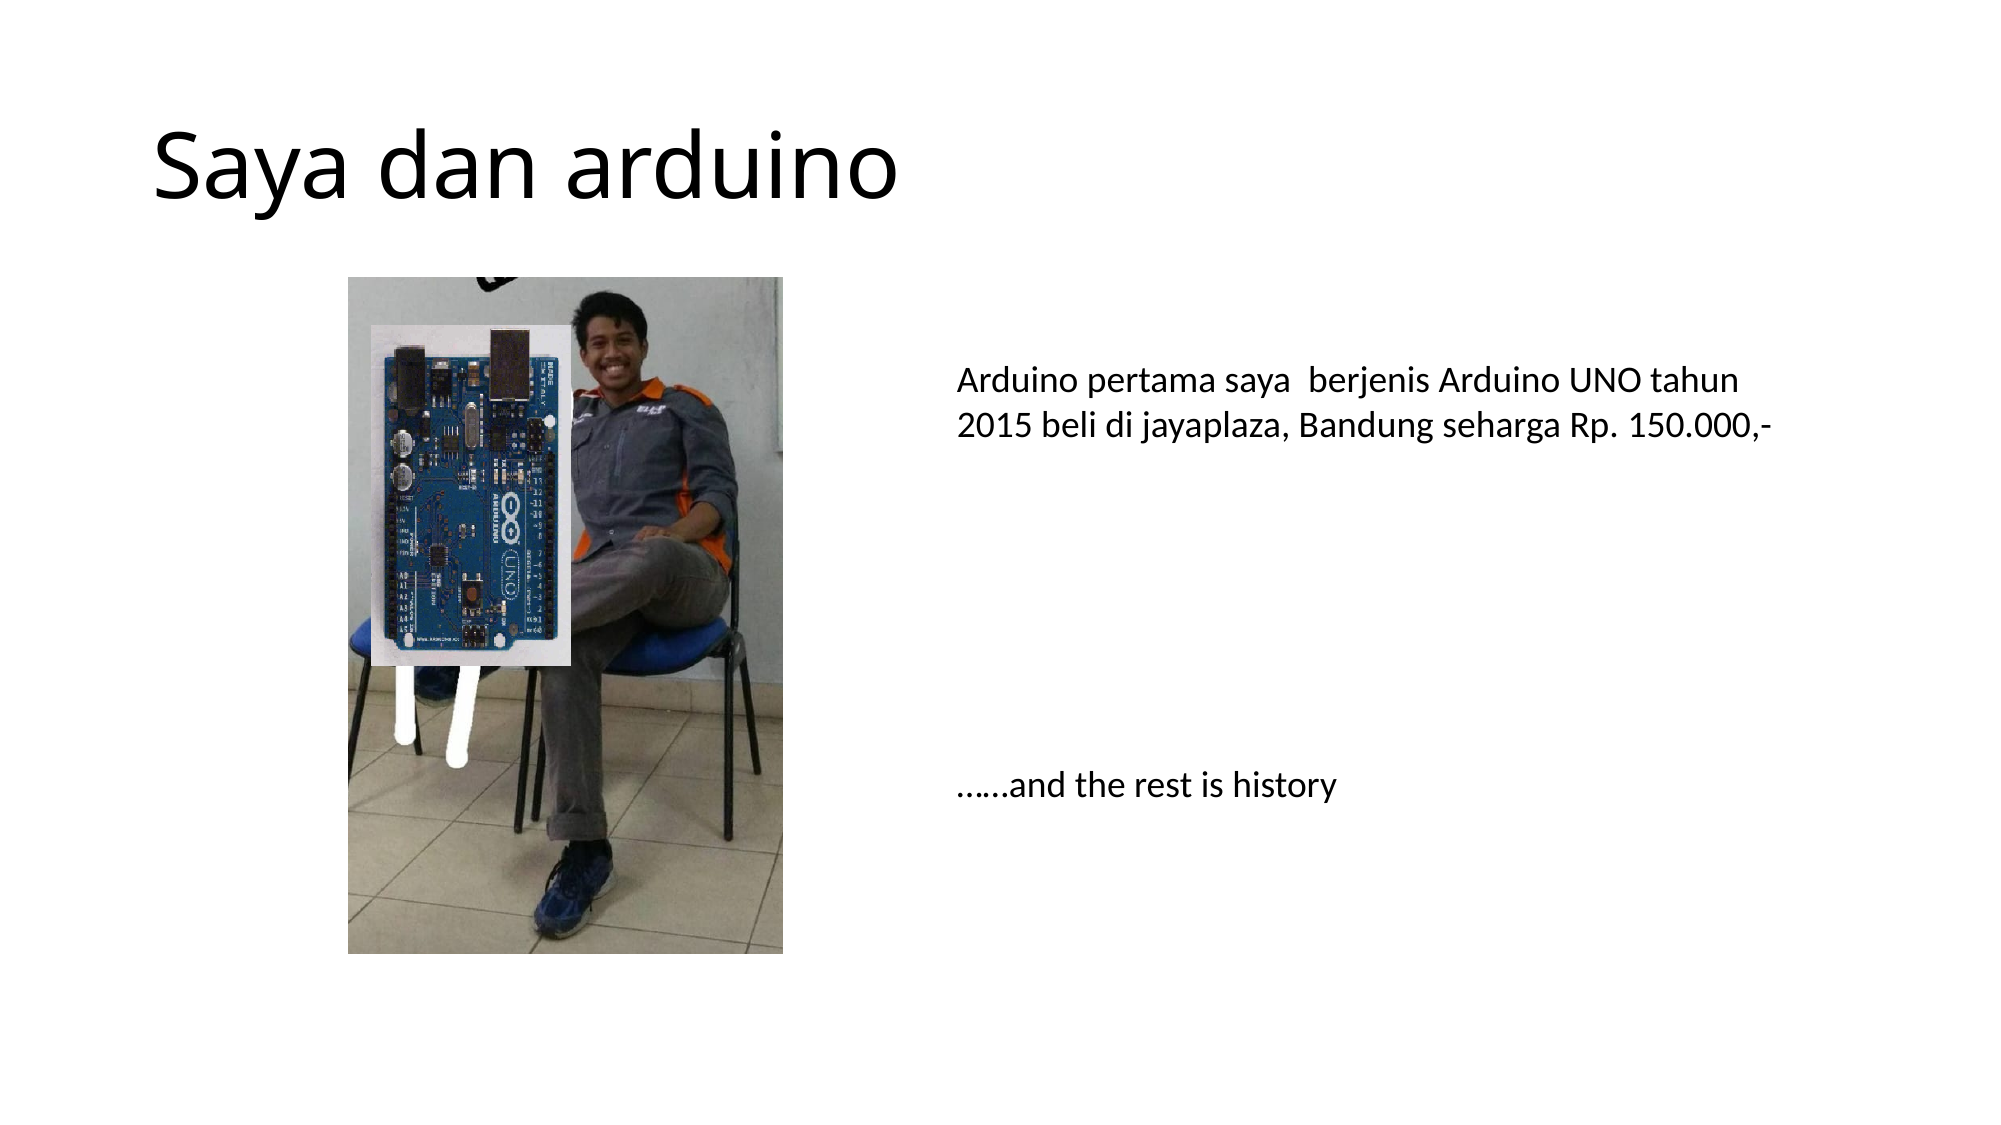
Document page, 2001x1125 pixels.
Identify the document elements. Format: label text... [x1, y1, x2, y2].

picture [348, 277, 783, 956]
title Saya dan arduino [137, 59, 1863, 278]
text_box Arduino pertama saya berjenis Arduino UNO tahun 2015 beli di jayaplaza, Bandung seharga Rp. 150.000,- ……and the rest is history [942, 347, 1811, 813]
